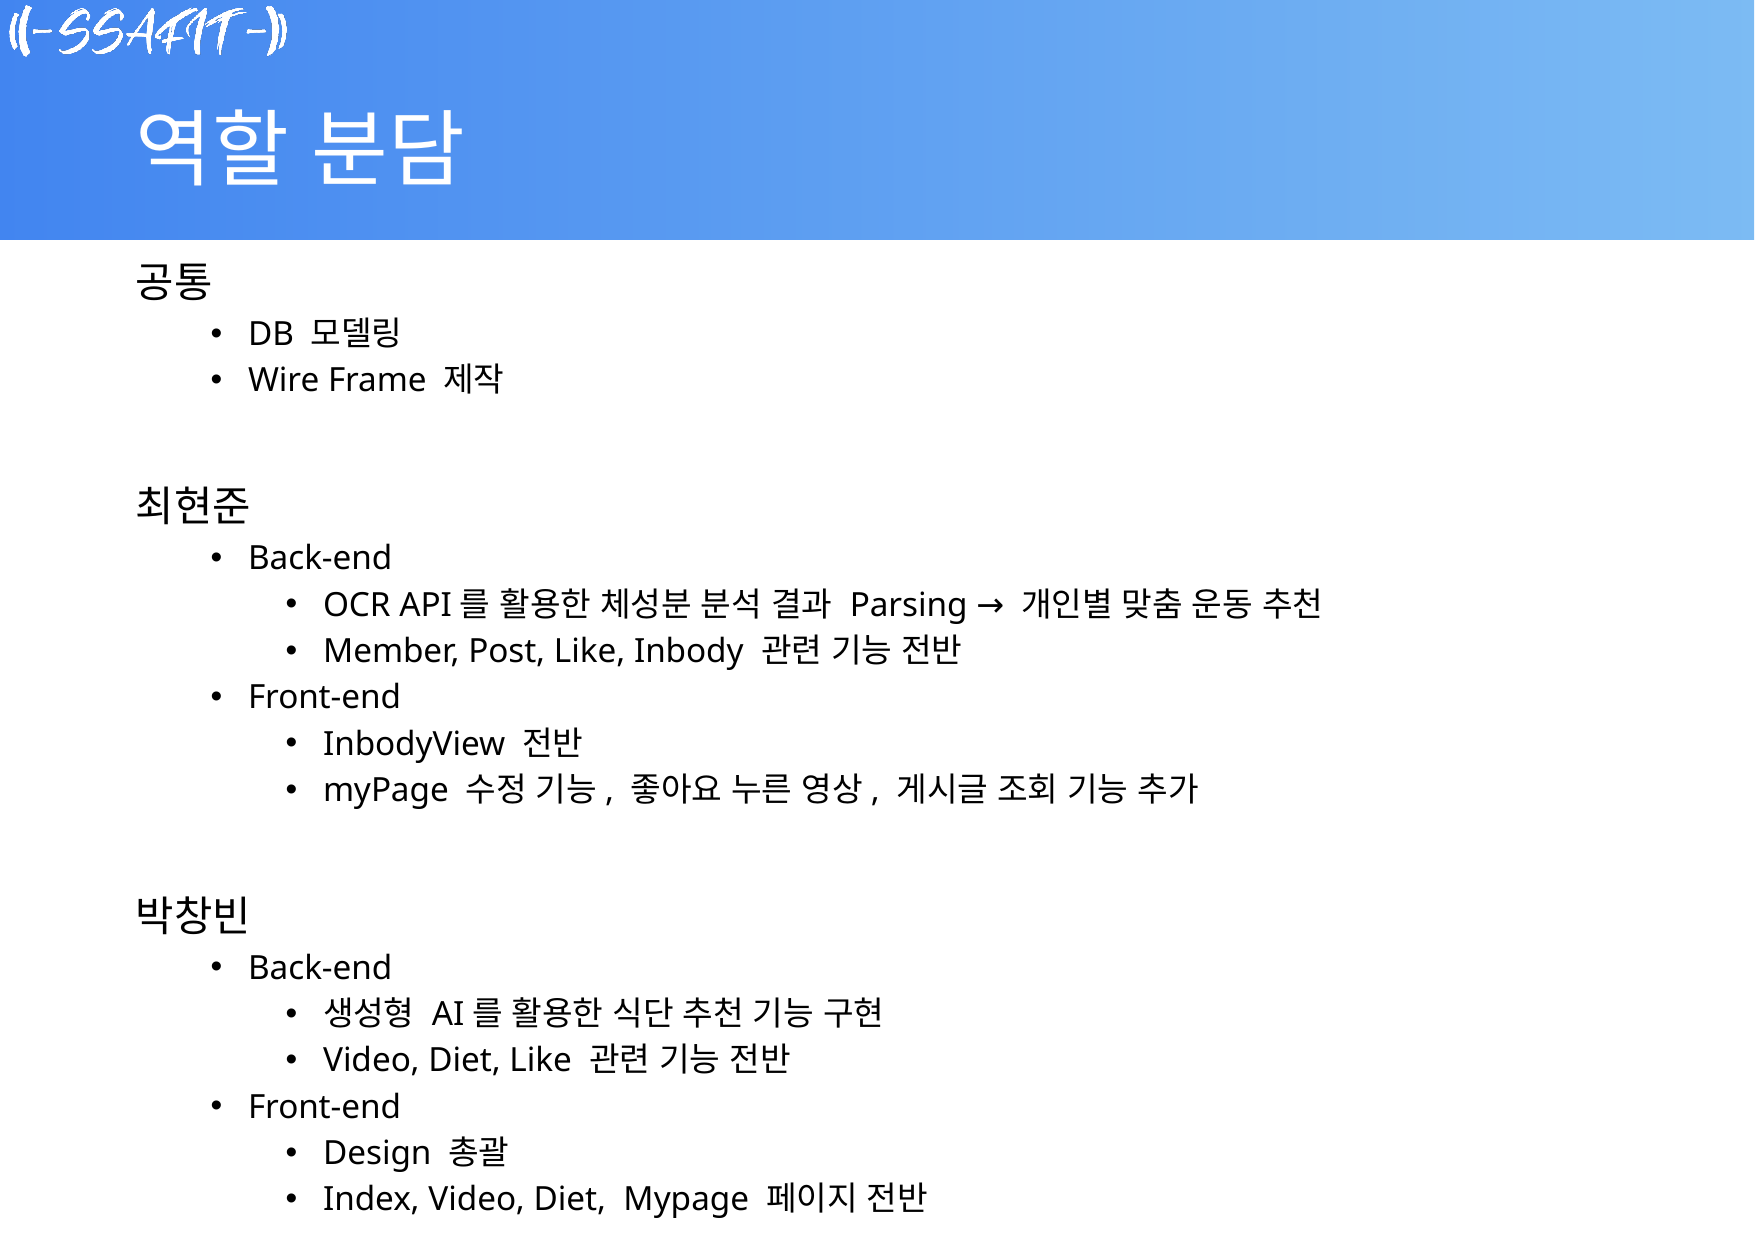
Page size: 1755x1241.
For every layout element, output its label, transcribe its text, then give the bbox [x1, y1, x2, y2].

picture [9, 5, 287, 57]
title 역할 분담 [120, 65, 1634, 240]
list 공통 DB 모델링 Wire Frame 제작 최현준 Back-end OCR API를 활용한 체성분 분석 결과 Parsing → 개인별 맞춤 운동 추천 Member, Post, Like, Inbody 관련 기능 전반 Front-end InbodyView 전반 myPage 수정 기능, 좋아요 누른 영상, 게시글 조회 기능 추가 박창빈 Back-end 생성형 AI를 활용한 식단 추천 기능 구현 Video, Diet, Like 관련 기능 전반 Front-end Design 총괄 Index, Video, Diet, Mypage 페이지 전반 [120, 253, 1634, 1217]
